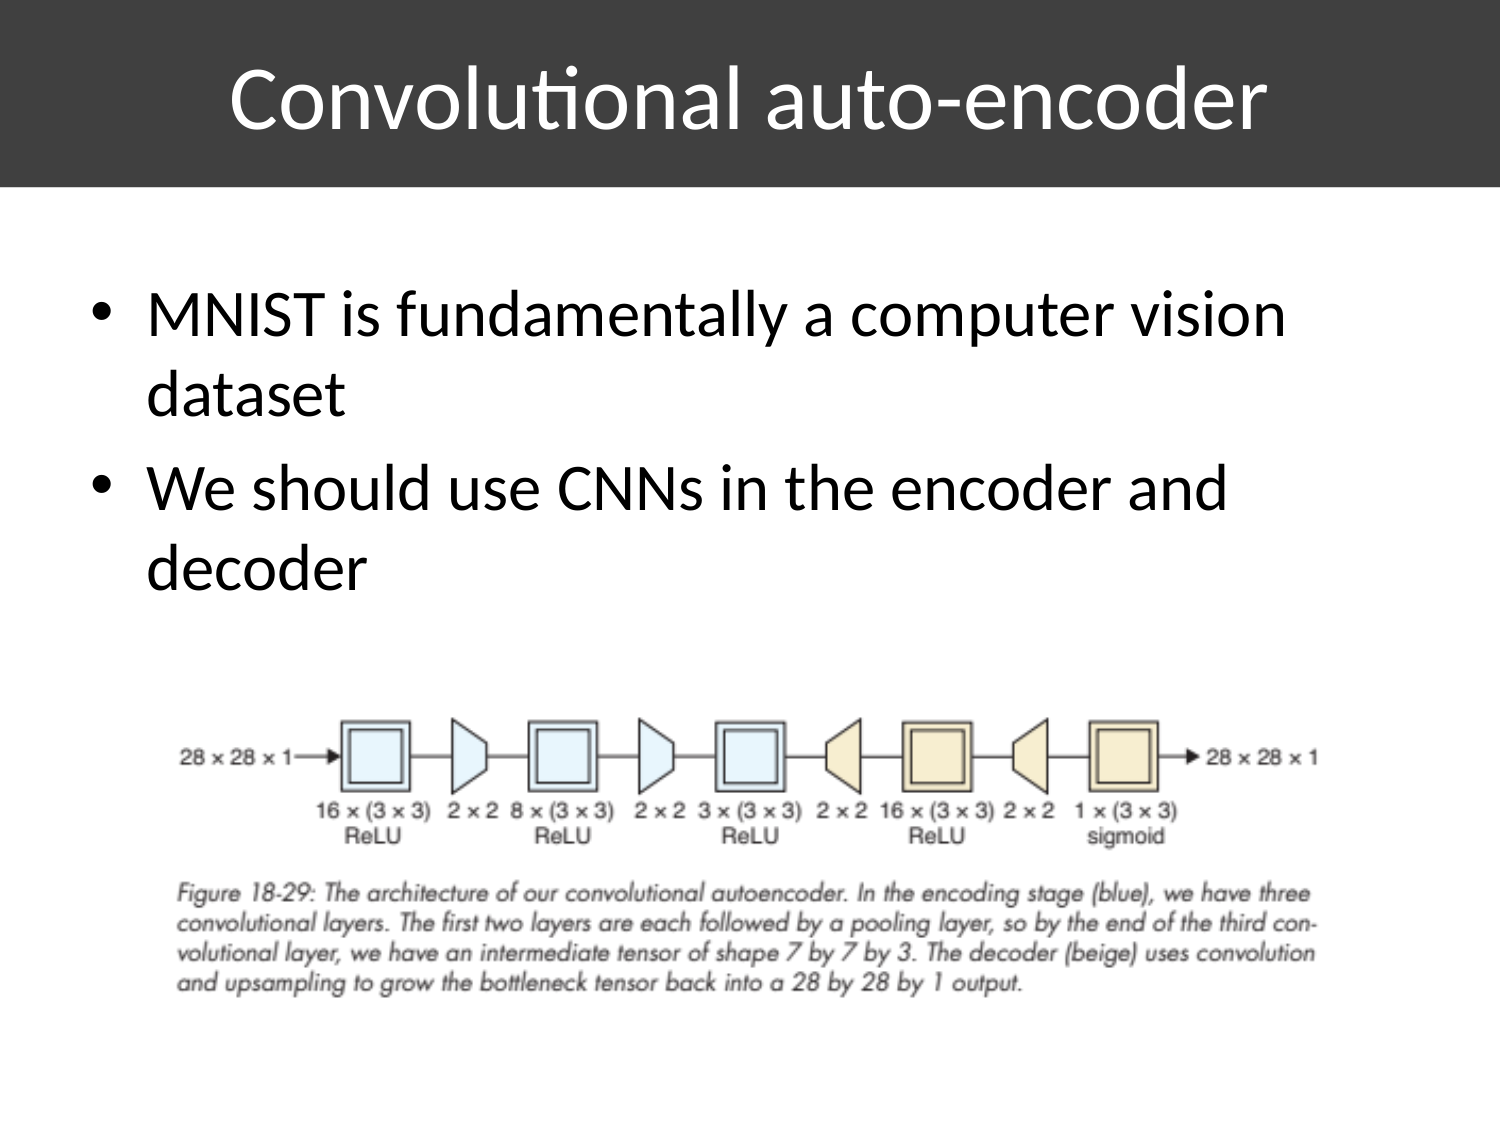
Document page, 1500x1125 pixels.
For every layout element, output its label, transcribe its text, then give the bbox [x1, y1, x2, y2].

picture [166, 697, 1334, 1001]
list MNIST is fundamentally a computer vision dataset We should use CNNs in the encoder and decoder [75, 262, 1425, 638]
title Convolutional auto-encoder [0, 0, 1500, 188]
